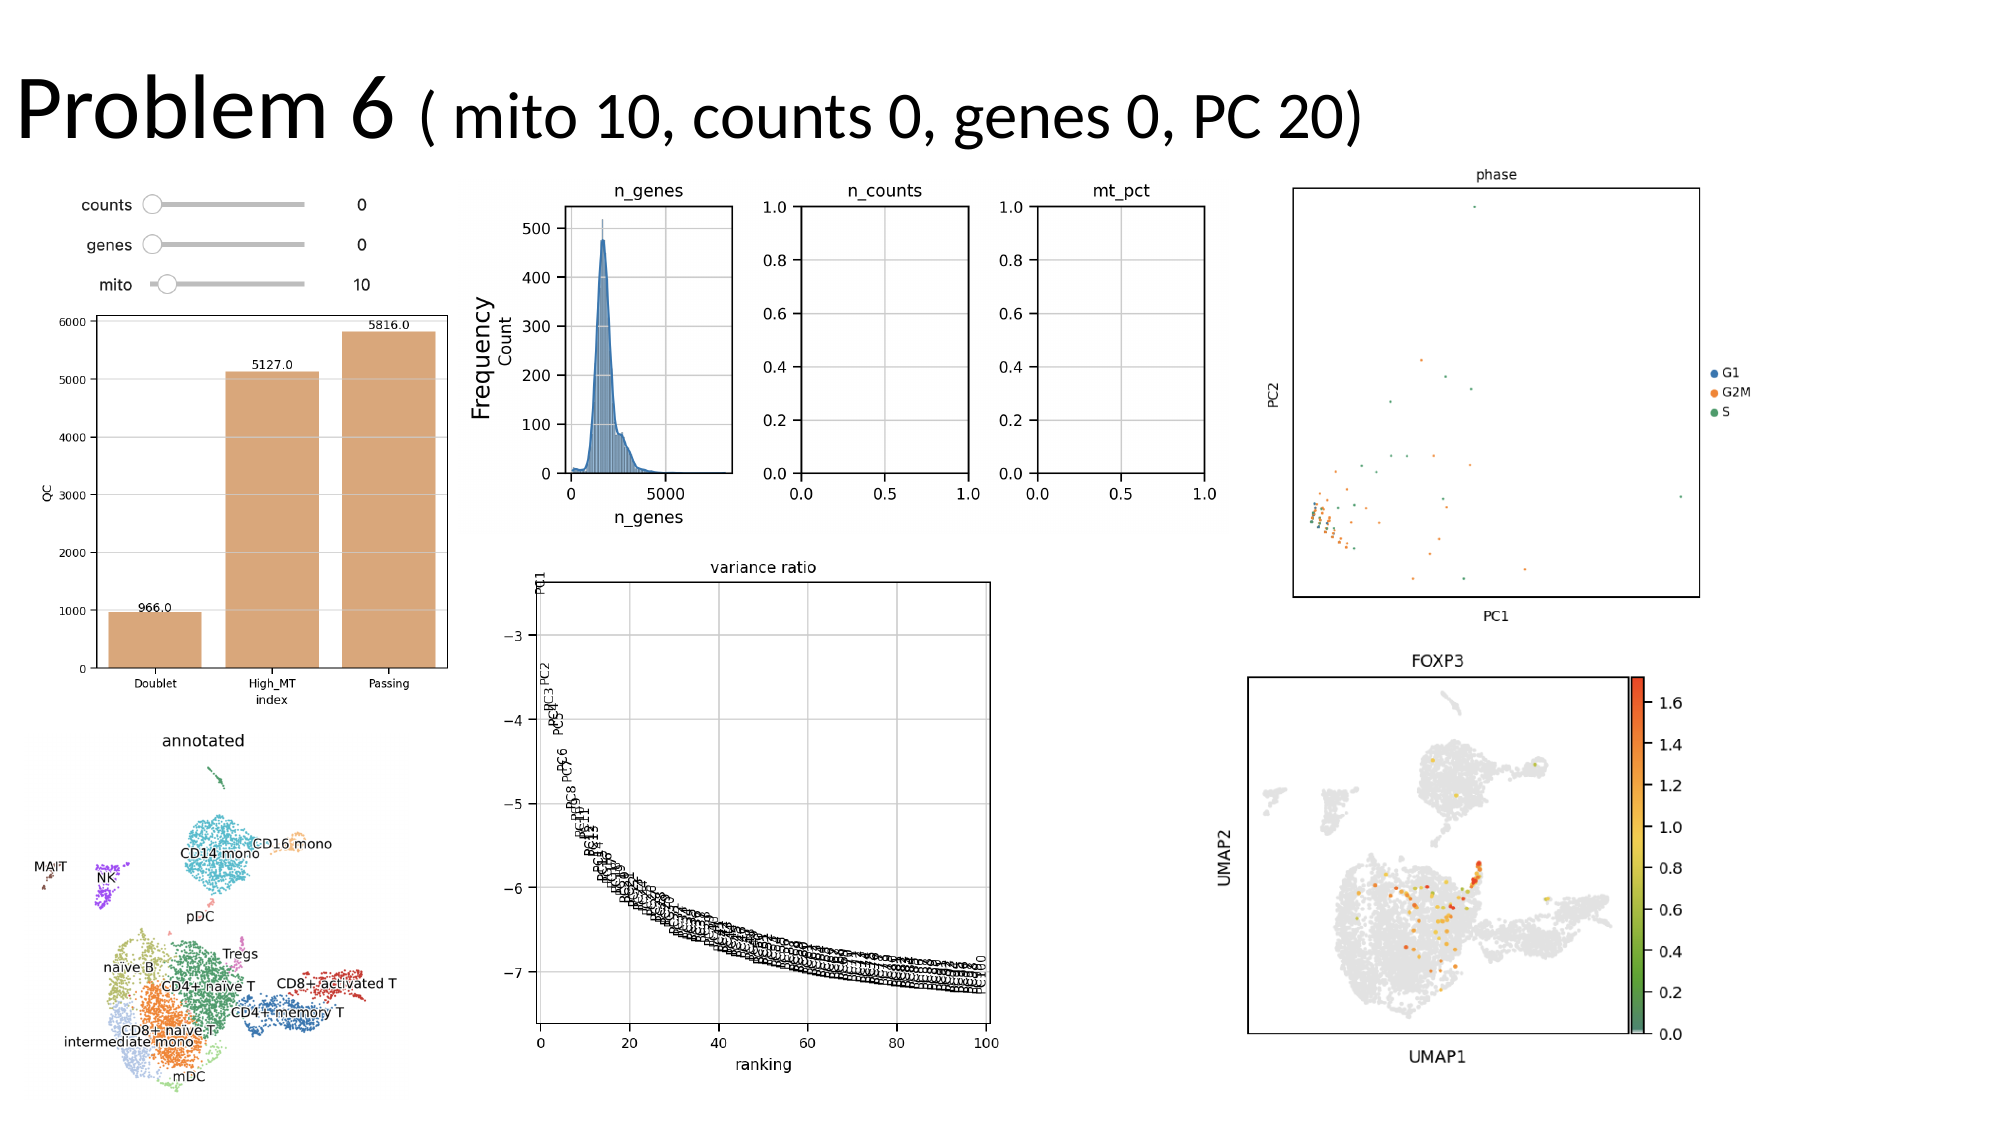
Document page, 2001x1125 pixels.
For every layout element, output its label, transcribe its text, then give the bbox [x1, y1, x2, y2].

picture [26, 179, 1229, 712]
title Problem 6 ( mito 10, counts 0, genes 0, PC 20) [0, 0, 1797, 218]
picture [24, 733, 409, 1101]
picture [488, 553, 1017, 1087]
picture [1209, 164, 1760, 1076]
